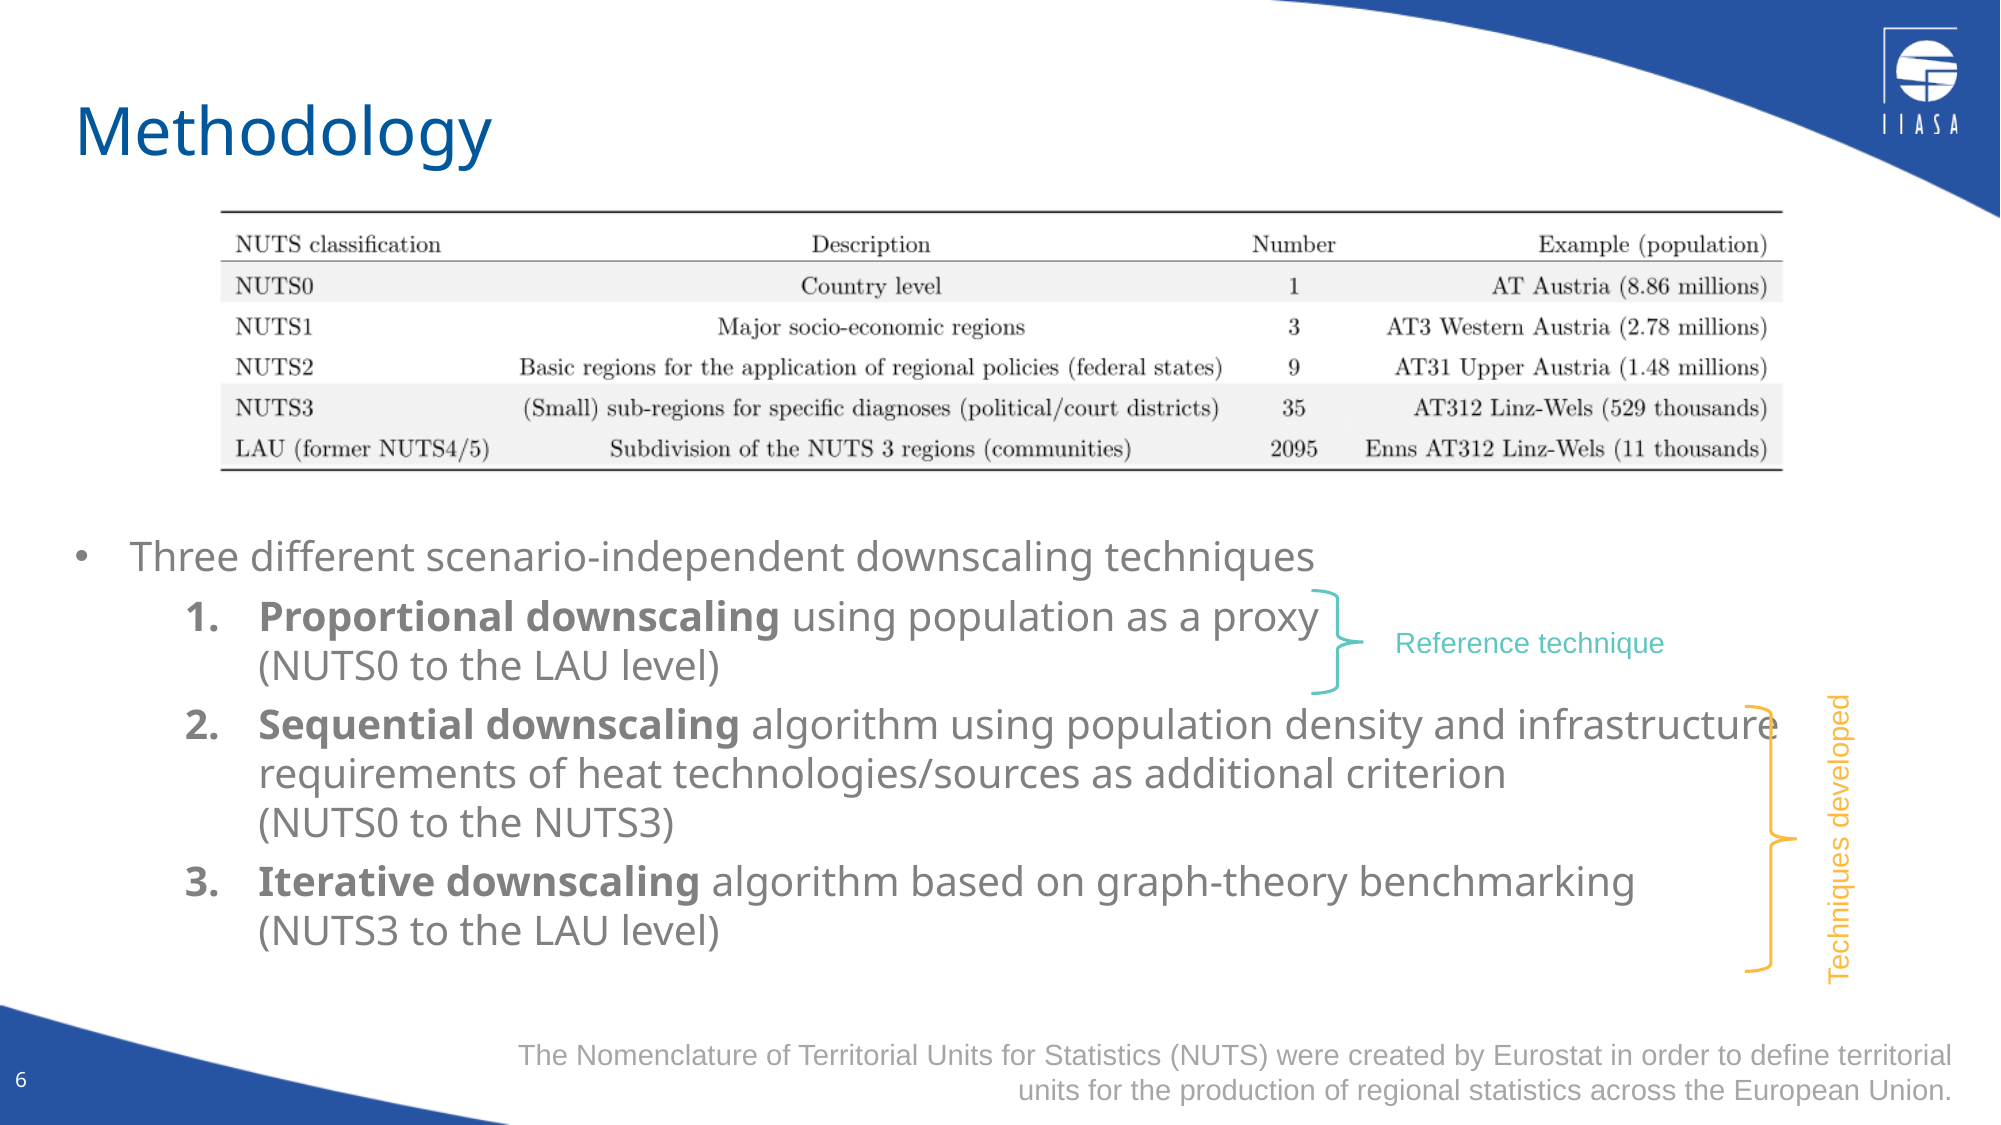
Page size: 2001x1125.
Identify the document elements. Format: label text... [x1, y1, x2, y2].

list Three different scenario-independent downscaling techniques Proportional downscaling using population as a proxy (NUTS0 to the LAU level) Sequential downscaling algorithm using population density and infrastructure requirements of heat technologies/sources as additional criterion (NUTS0 to the NUTS3) Iterative downscaling algorithm based on graph-theory benchmarking (NUTS3 to the LAU level) [59, 518, 1797, 972]
text_box Techniques developed [1811, 624, 1862, 1055]
title Methodology [59, 43, 1863, 224]
text_box [1311, 590, 1338, 694]
text_box [1744, 705, 1797, 972]
slide_number 6 [0, 1042, 450, 1103]
text_box Reference technique [1315, 616, 1745, 667]
text_box The Nomenclature of Territorial Units for Statistics (NUTS) were created by Eurostat in order to define territorial units for the production of regional statistics across the European Union. [450, 1029, 1970, 1114]
picture [0, 0, 2000, 1125]
